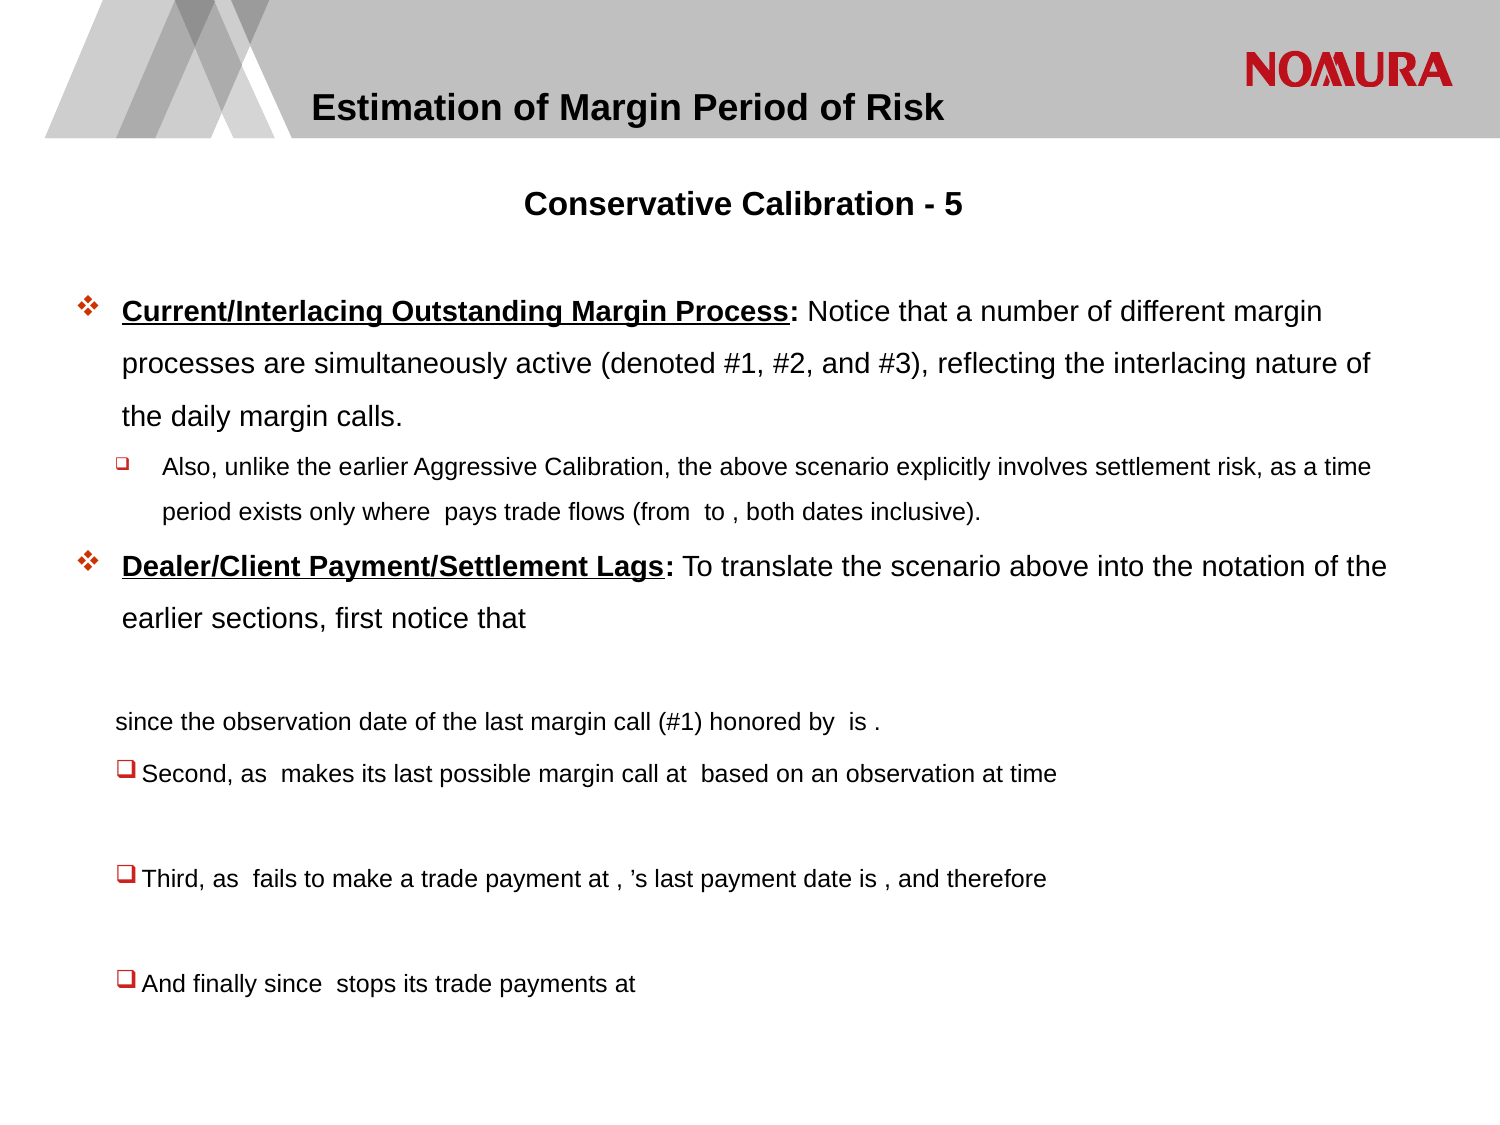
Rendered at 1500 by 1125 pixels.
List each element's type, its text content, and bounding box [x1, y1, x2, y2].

title Estimation of Margin Period of Risk [311, 9, 1223, 128]
